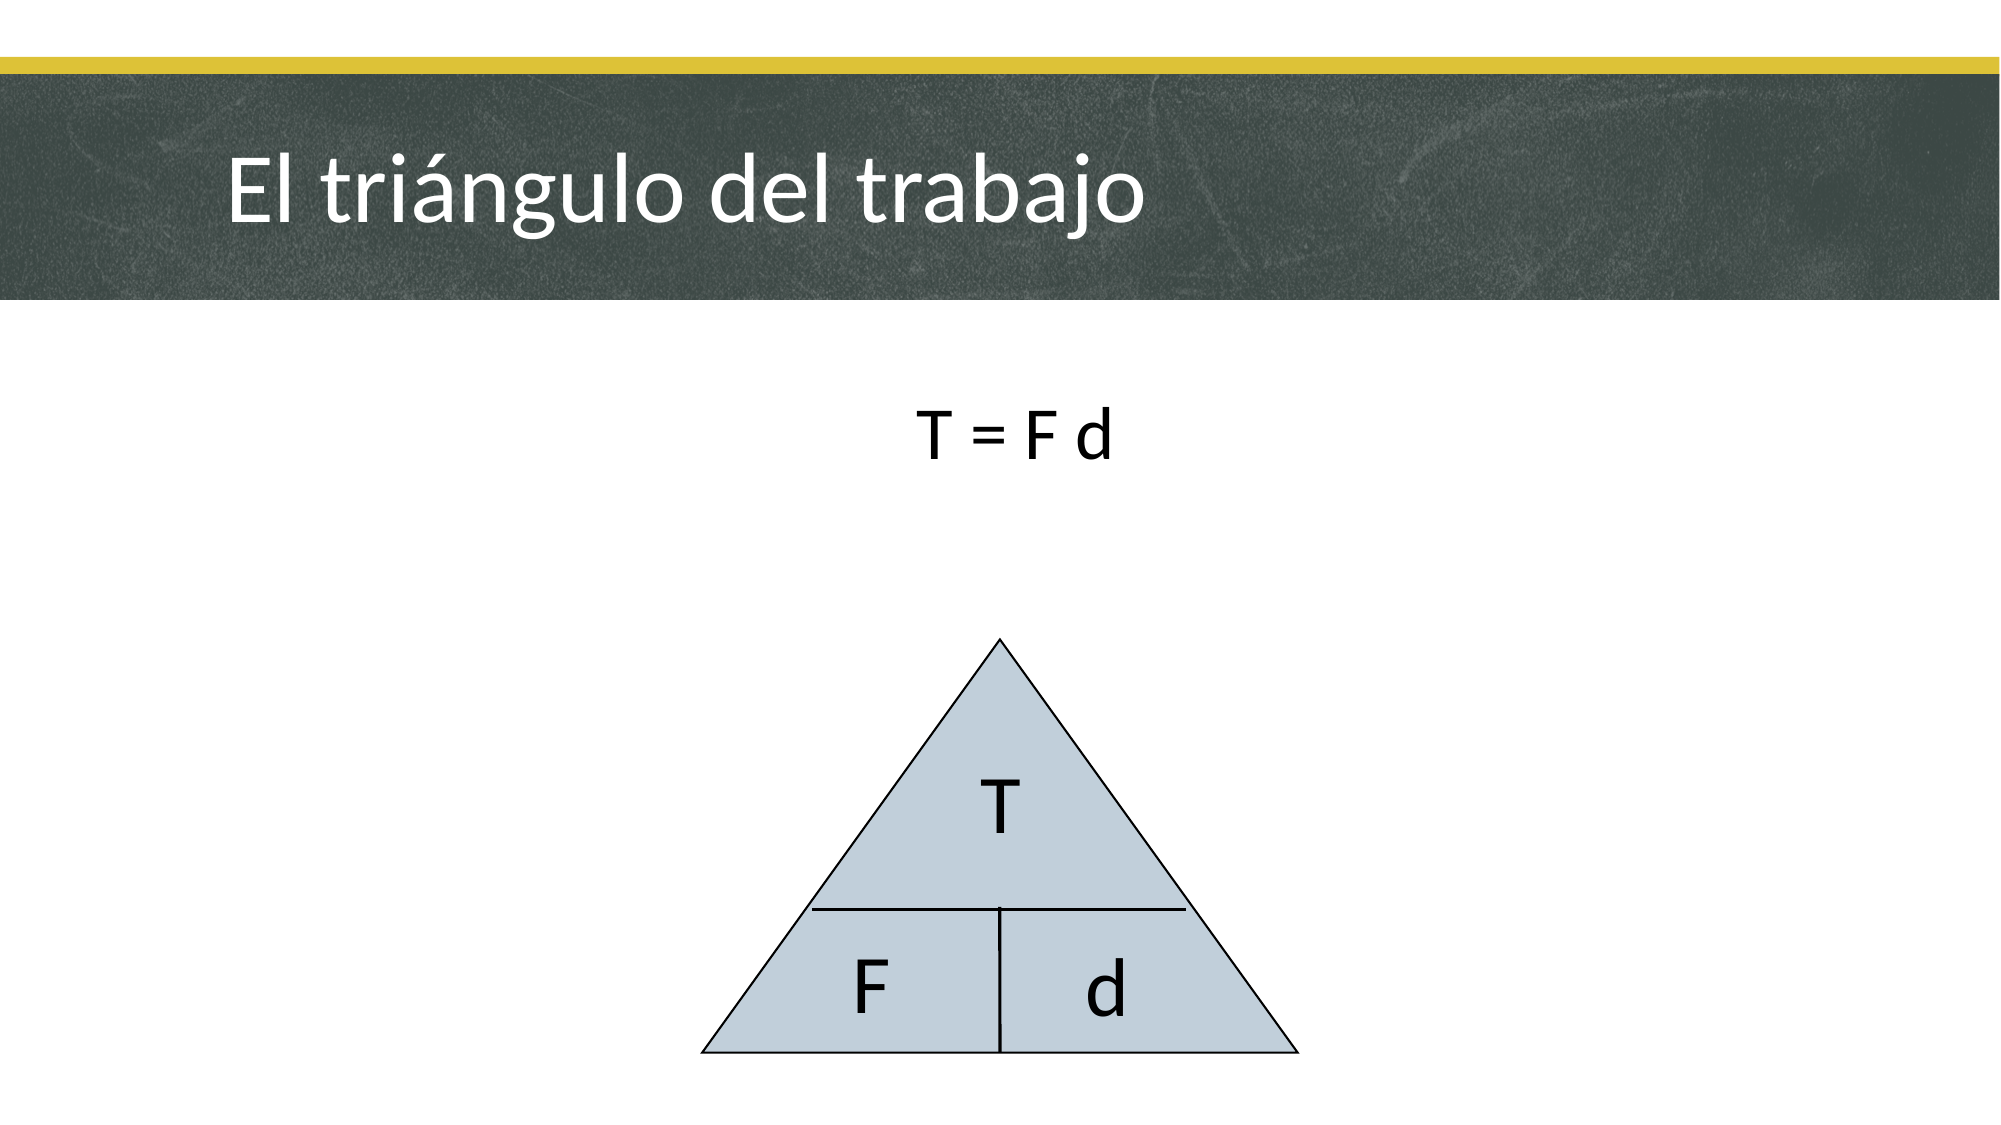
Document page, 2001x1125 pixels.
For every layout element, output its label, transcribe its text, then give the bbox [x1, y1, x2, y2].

list T = F d [106, 376, 1926, 580]
text_box [700, 637, 1300, 1054]
text_box d [1071, 925, 1145, 1041]
text_box F [837, 922, 906, 1038]
title El triángulo del trabajo [210, 76, 1790, 300]
picture [0, 74, 2000, 300]
text_box T [965, 743, 1036, 858]
